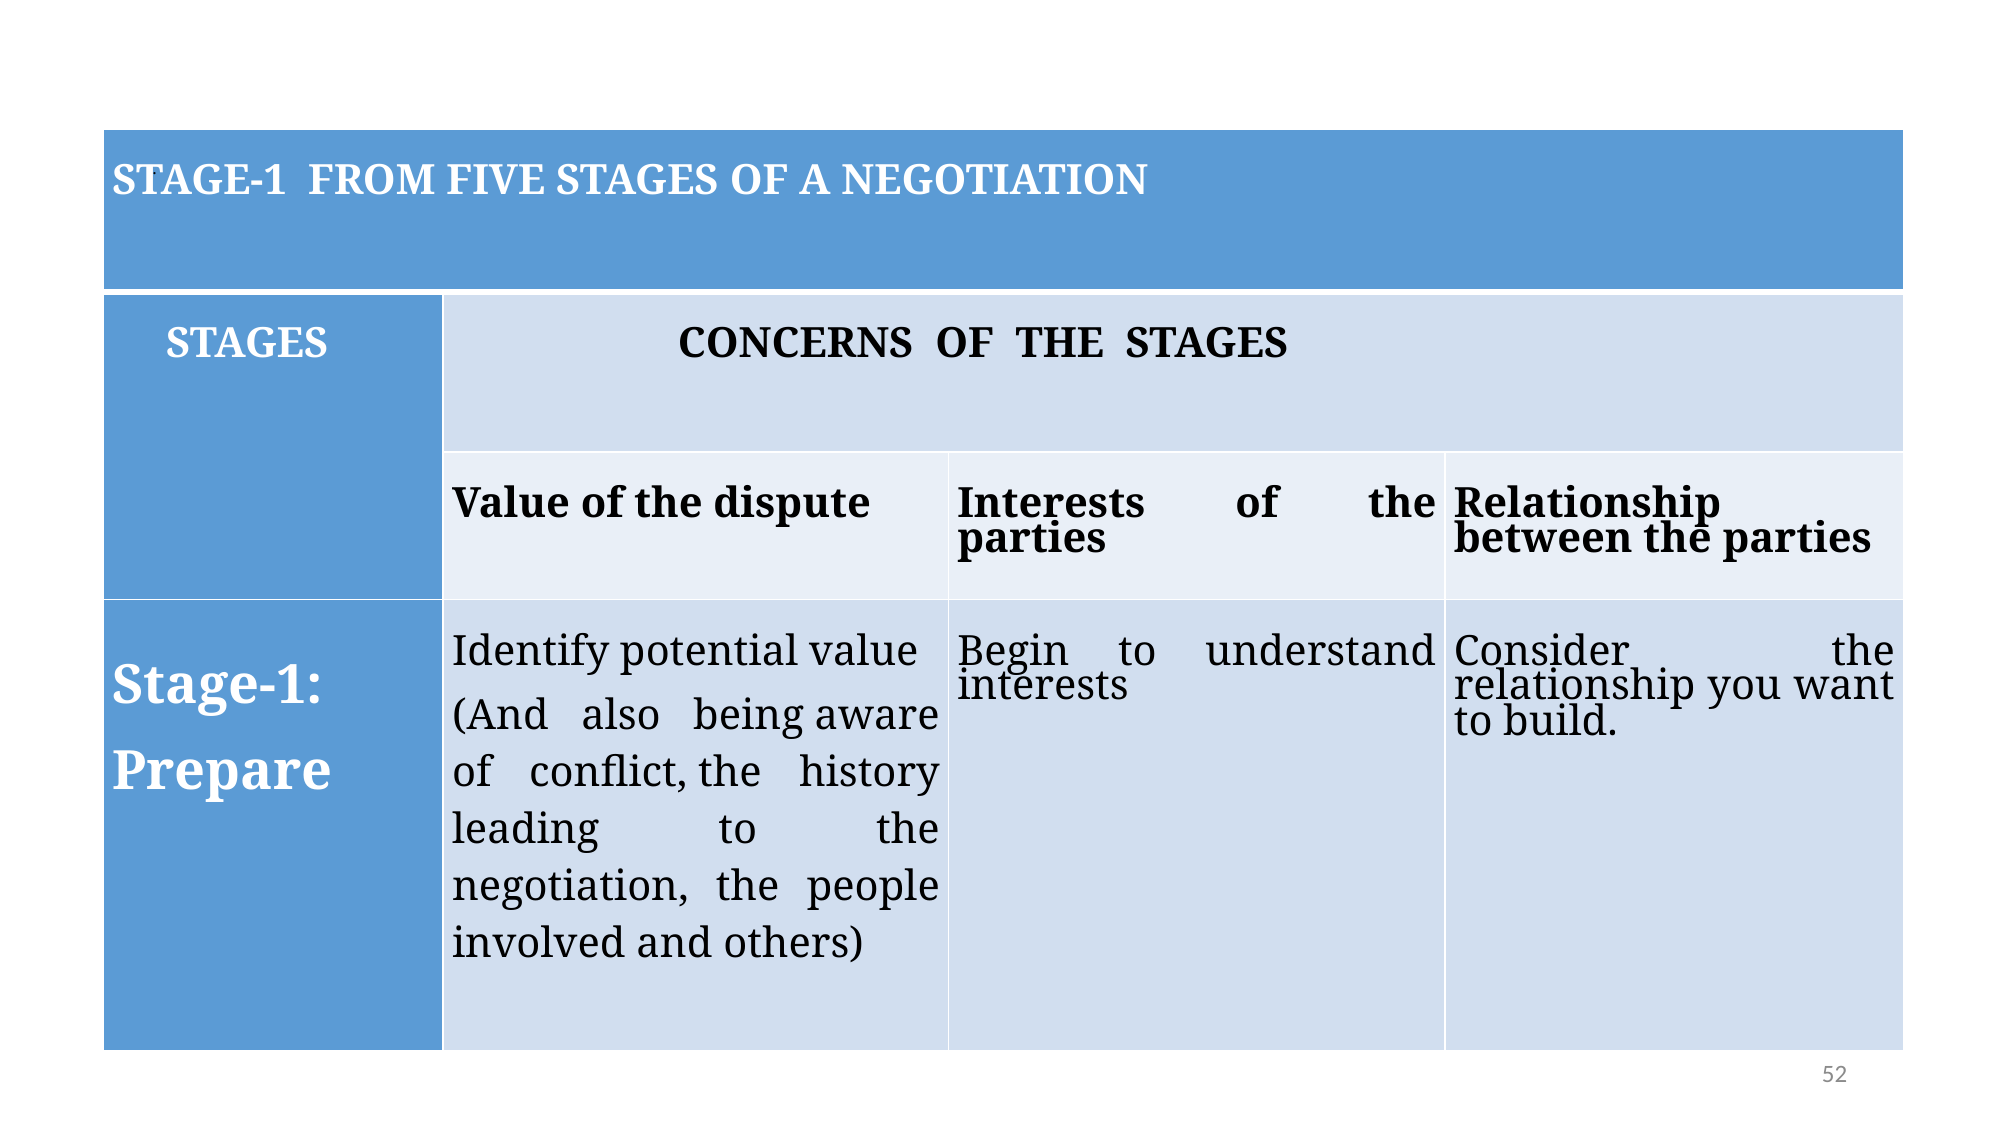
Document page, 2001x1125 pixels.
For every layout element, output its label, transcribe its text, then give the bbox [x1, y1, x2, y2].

table_cell STAGES [104, 295, 442, 599]
table_cell Interests of the parties [949, 453, 1444, 599]
table_header STAGE-1 FROM FIVE STAGES OF A NEGOTIATION [104, 130, 1903, 289]
table_cell Relationship between the parties [1446, 453, 1903, 599]
table_cell Value of the dispute [444, 453, 948, 599]
table_cell Identify potential value (And also being aware of conflict, the history leading to the negotiation, the people involved and others) [444, 600, 948, 1050]
table_cell Begin to understand interests [949, 600, 1444, 1050]
table_cell Consider the relationship you want to build. [1446, 600, 1903, 1050]
table_cell CONCERNS OF THE STAGES [444, 295, 1903, 451]
title . [137, 59, 1863, 278]
table_cell Stage-1: Prepare [104, 600, 442, 1050]
slide_number 52 [1412, 1042, 1863, 1103]
